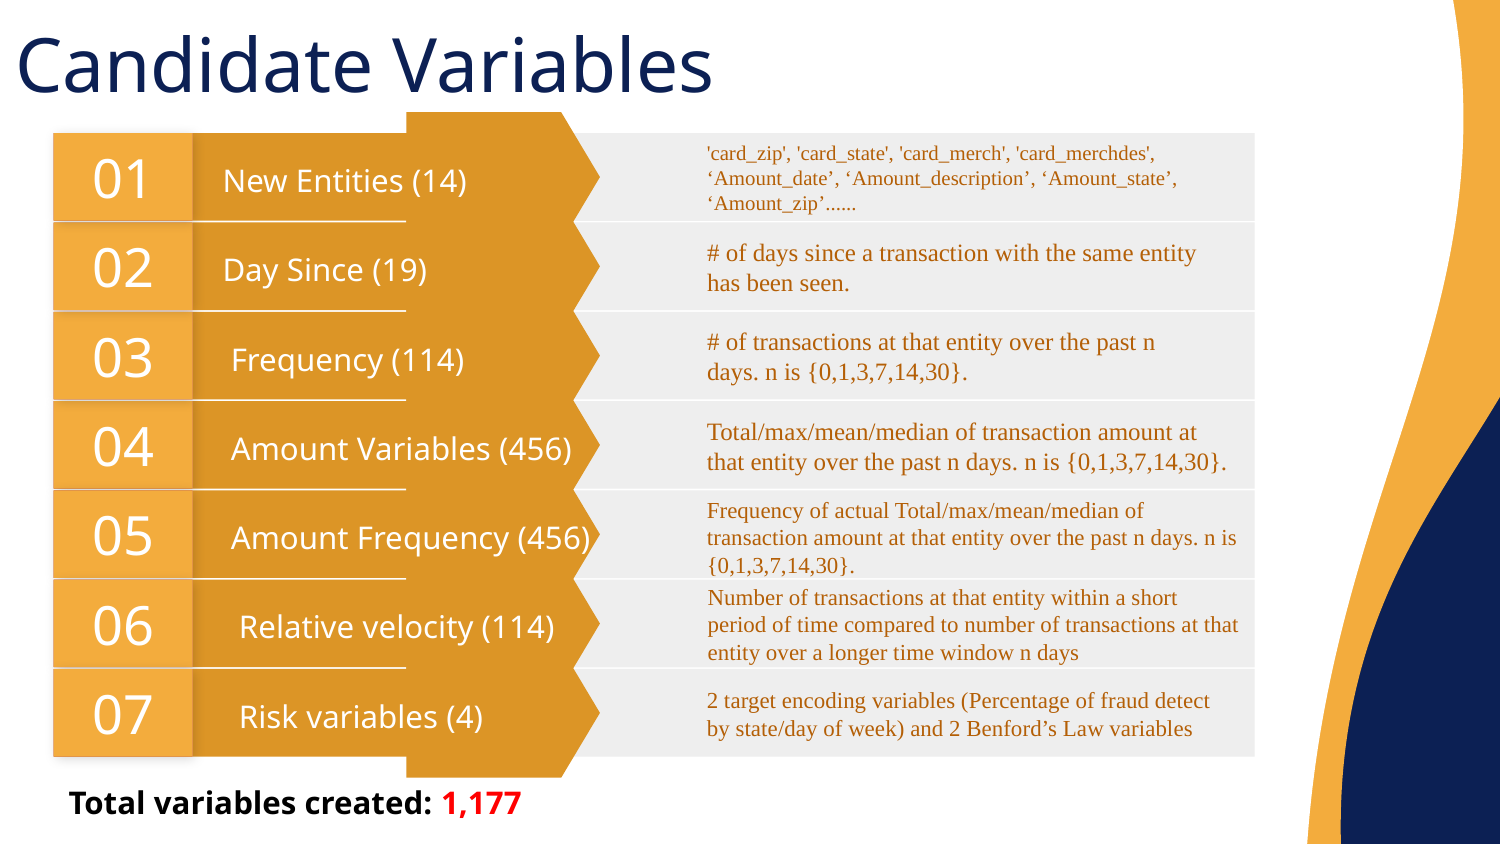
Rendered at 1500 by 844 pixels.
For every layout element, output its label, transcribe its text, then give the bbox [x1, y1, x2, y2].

title Candidate Variables [0, 23, 1264, 103]
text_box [53, 579, 1256, 668]
text_box Total variables created: 1,177 [53, 768, 1113, 836]
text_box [53, 228, 1255, 311]
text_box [53, 490, 1255, 579]
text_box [53, 132, 1255, 222]
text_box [53, 406, 1255, 490]
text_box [53, 668, 1255, 757]
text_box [53, 317, 1255, 400]
